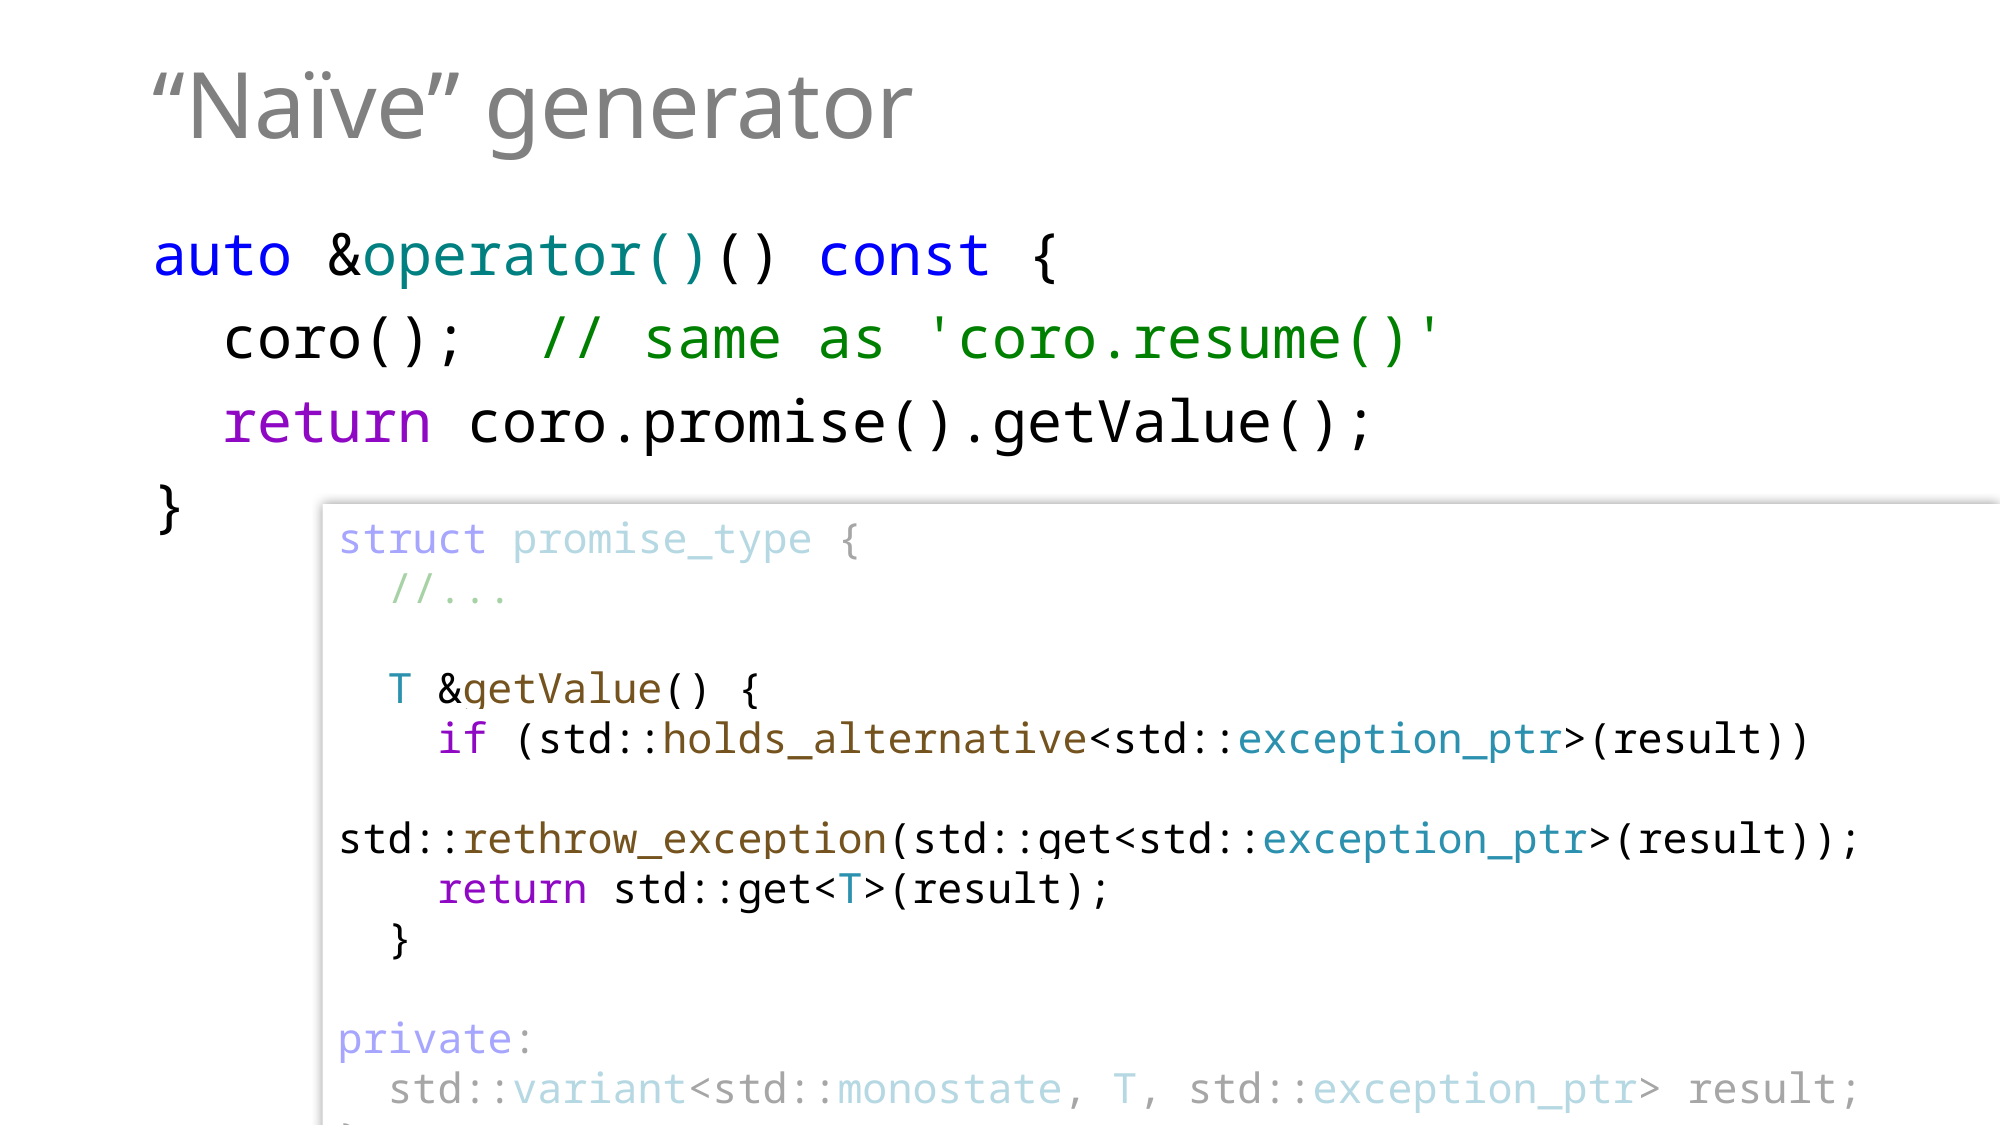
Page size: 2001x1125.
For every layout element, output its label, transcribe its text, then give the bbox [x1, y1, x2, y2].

title “Naïve” generator [137, 0, 1863, 217]
list struct promise_type { //... struct NextAwaitable { //... }; private: std::variant<std::monostate, T, T*, std::exception_ptr> result; std::coroutine_handle<> continuation; }; [317, 498, 1863, 1066]
list auto &operator()() const { coro(); // same as 'coro.resume()' return coro.promise().getValue(); } [137, 217, 1863, 1066]
text_box struct promise_type { //... T &getValue() { if (std::holds_alternative<std::exception_ptr>(result)) std::rethrow_exception(std::get<std::exception_ptr>(result)); return std::get<T>(result); } private: std::variant<std::monostate, T, std::exception_ptr> result; }; [322, 504, 2000, 1125]
